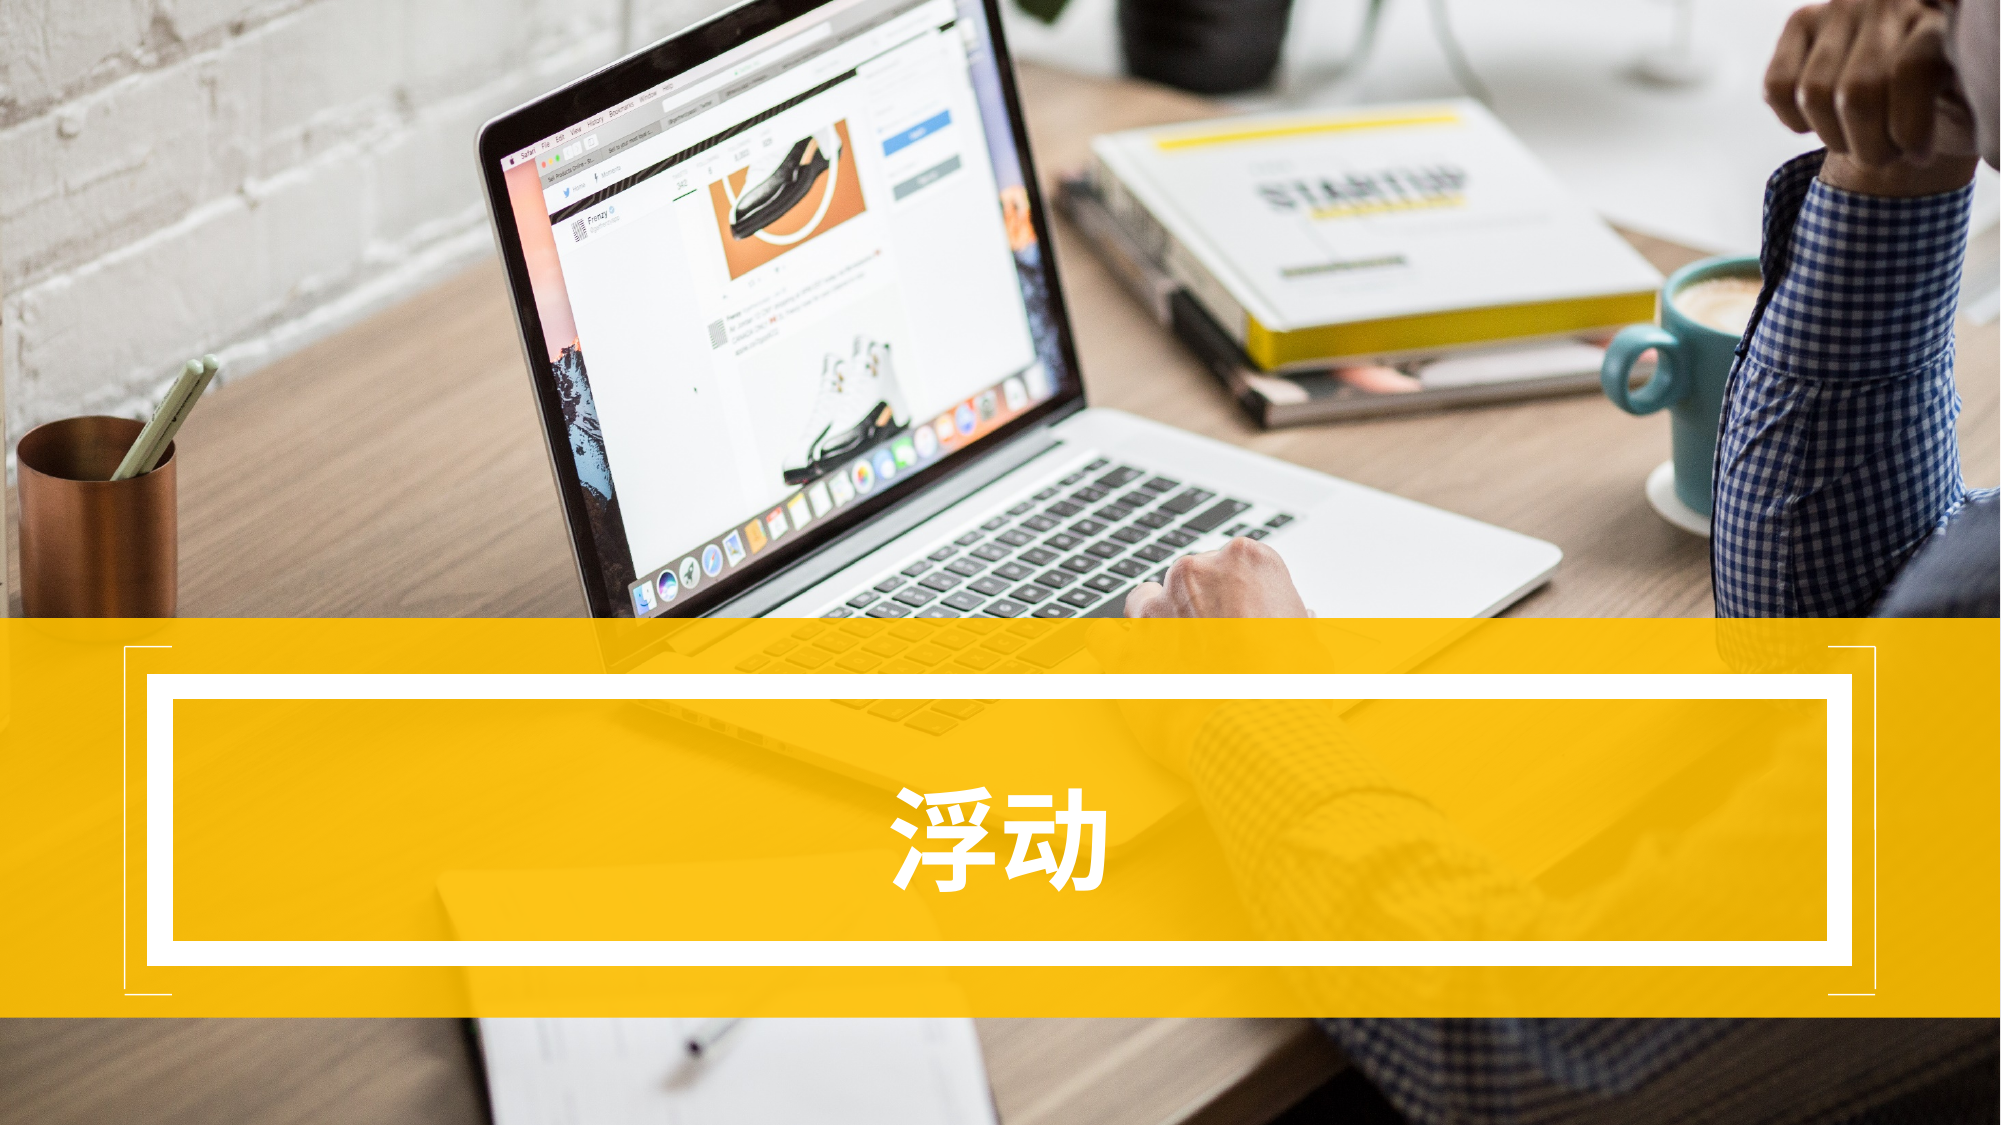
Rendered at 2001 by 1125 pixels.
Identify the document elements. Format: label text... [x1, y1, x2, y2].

title 浮动 [174, 734, 1826, 914]
picture [0, 0, 2001, 1125]
